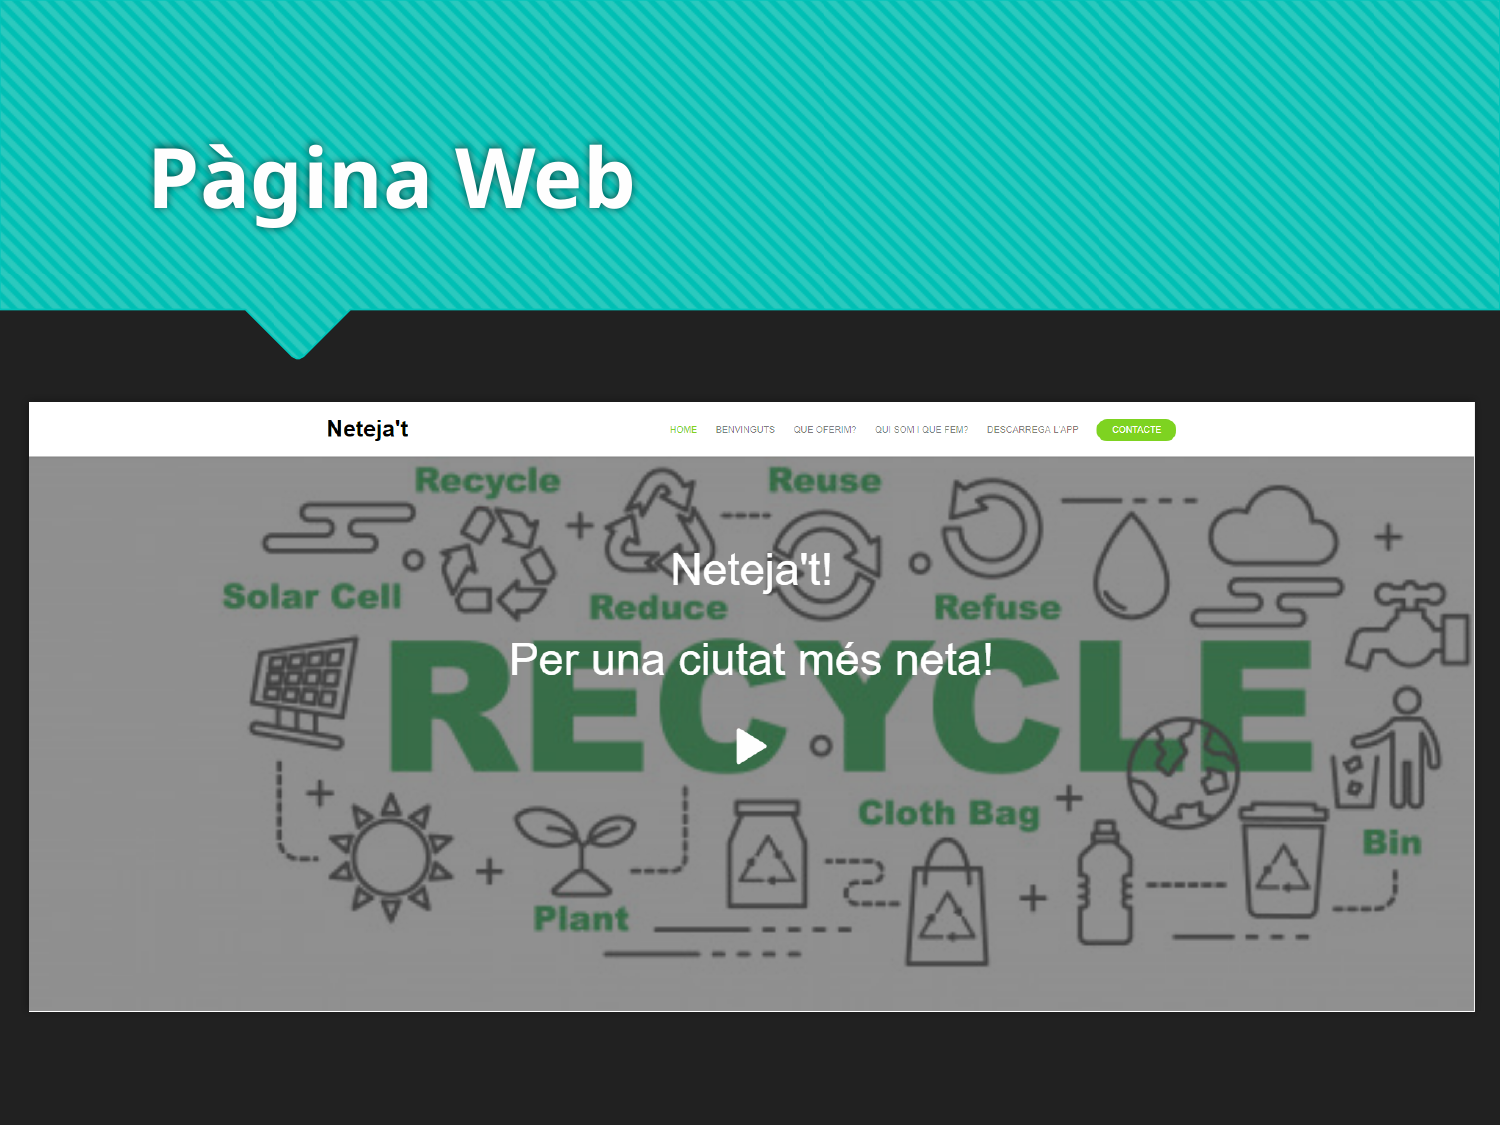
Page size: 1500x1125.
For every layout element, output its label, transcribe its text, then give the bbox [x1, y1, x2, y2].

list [29, 402, 1475, 1012]
title Pàgina Web [132, 73, 1368, 233]
